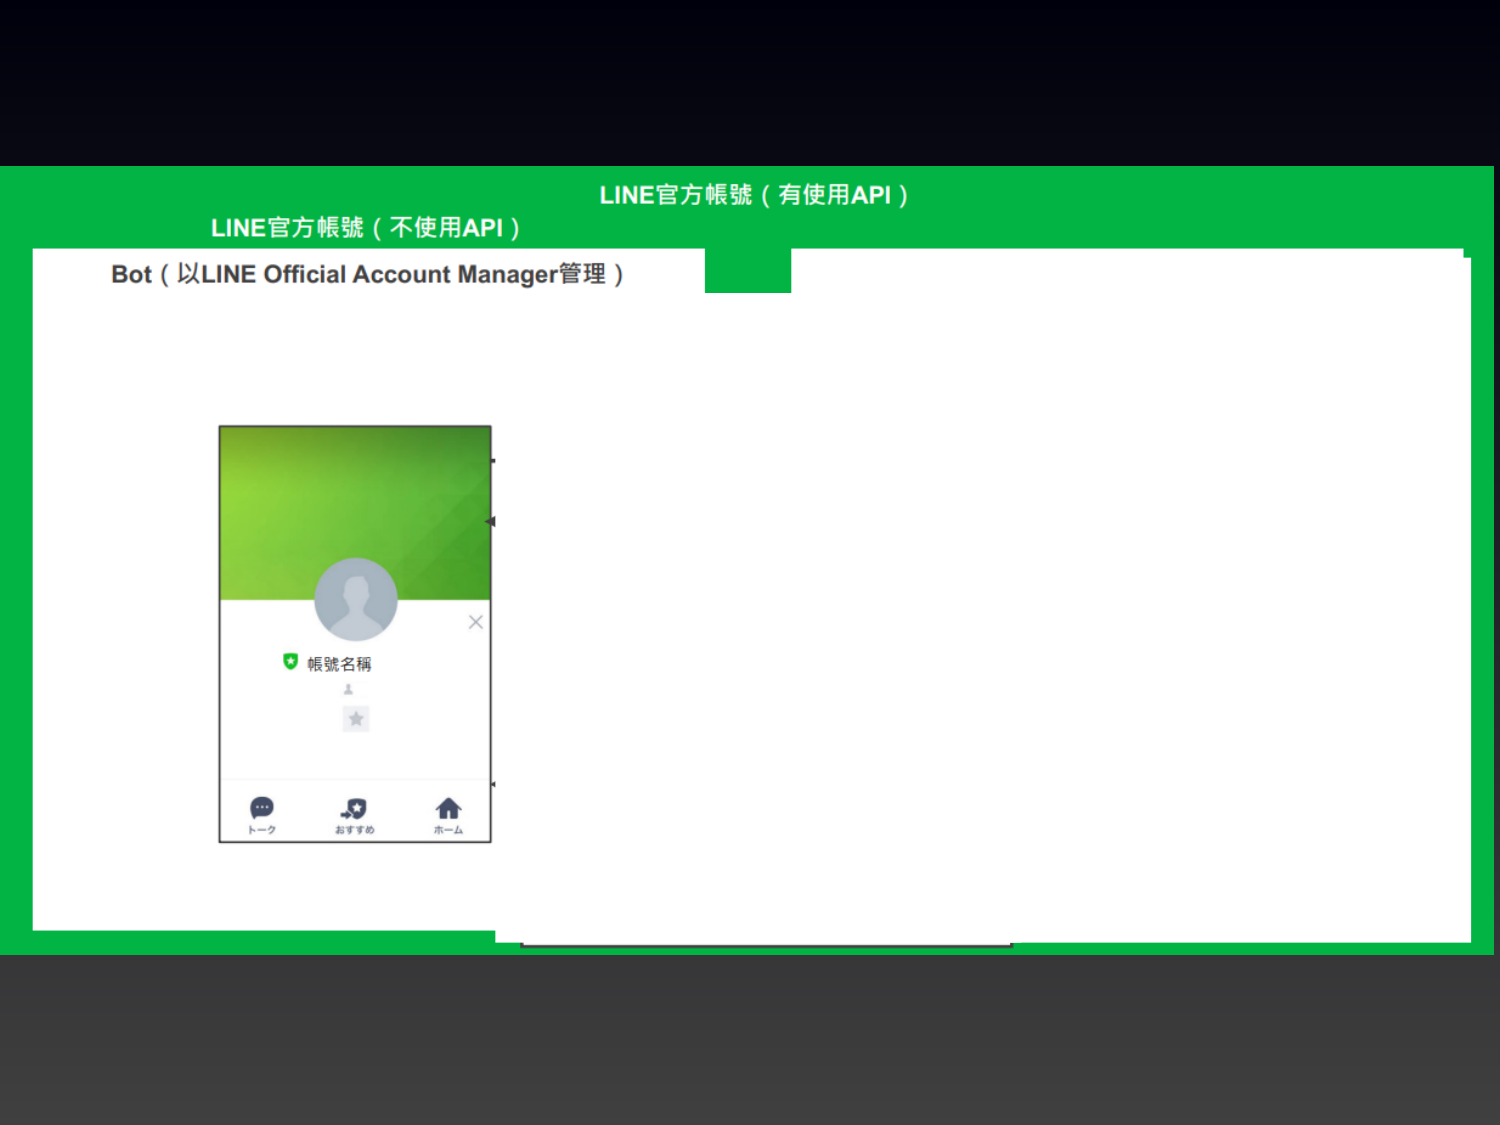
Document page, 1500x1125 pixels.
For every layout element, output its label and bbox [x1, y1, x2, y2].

picture [0, 166, 1494, 956]
